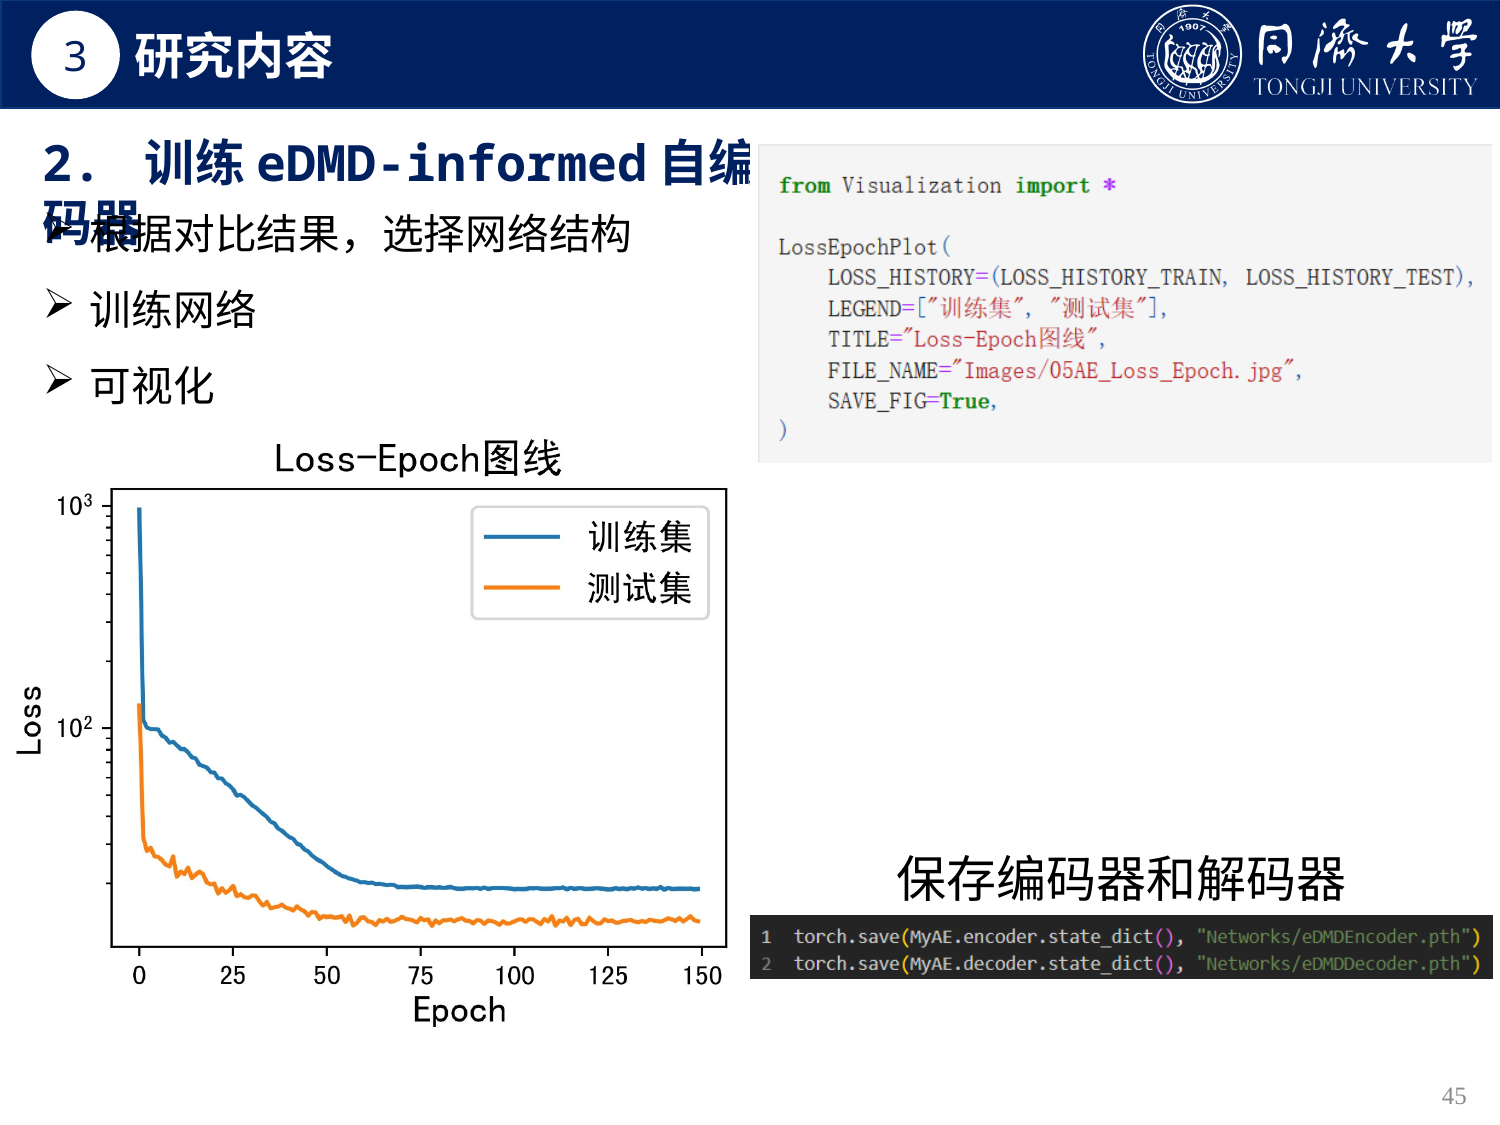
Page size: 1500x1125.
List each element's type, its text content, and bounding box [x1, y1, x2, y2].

picture [749, 0, 1500, 463]
text_box 可视化 [28, 352, 449, 417]
text_box 3 [30, 9, 119, 101]
text_box [0, 0, 1130, 109]
text_box 研究内容 [119, 16, 558, 92]
text_box 保存编码器和解码器 [859, 839, 1383, 915]
text_box 45 [1031, 1065, 1482, 1125]
text_box 训练网络 [28, 276, 749, 341]
picture [749, 915, 1493, 979]
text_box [12, 417, 805, 1047]
text_box 根据对比结果，选择网络结构 [28, 200, 749, 266]
text_box 2. 训练eDMD-informed自编码器 [28, 124, 779, 200]
